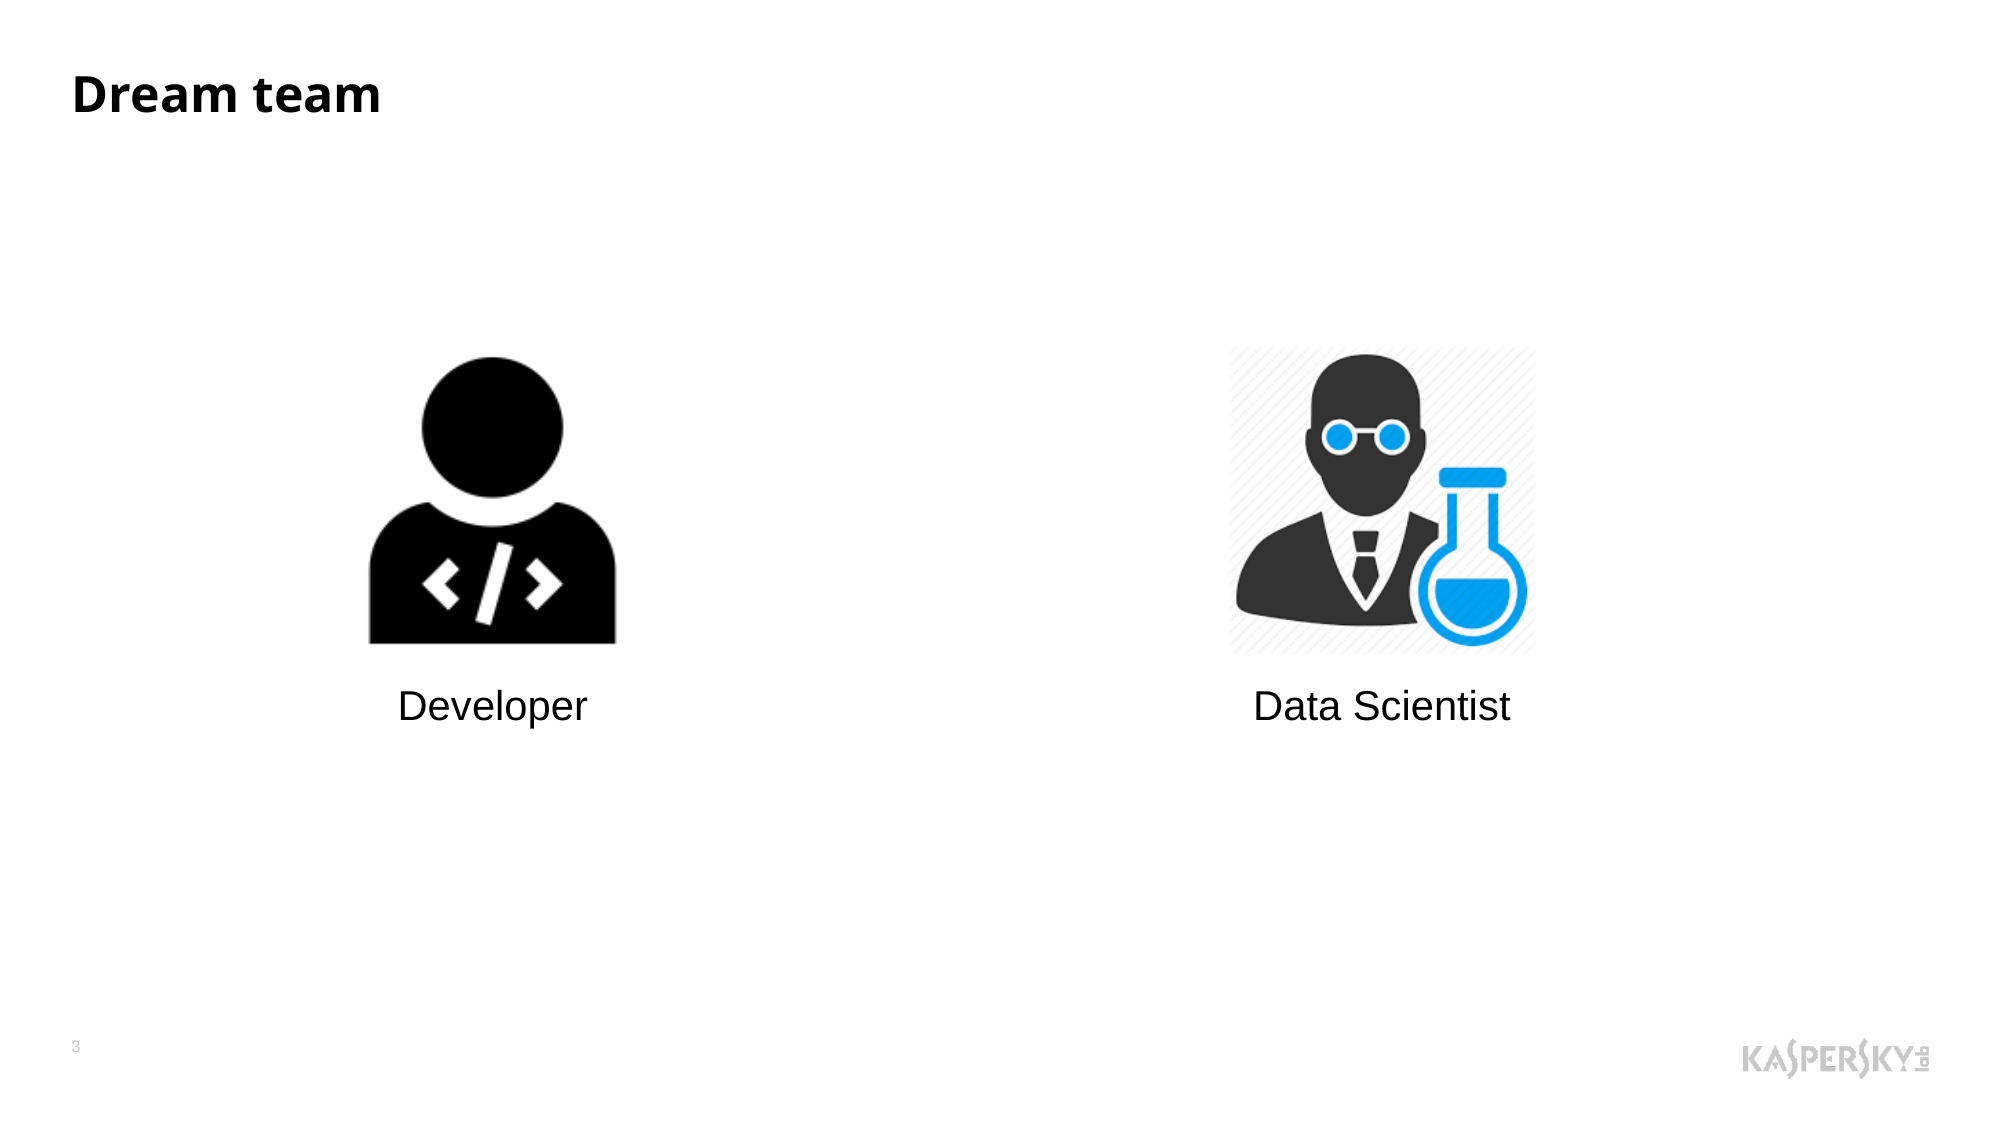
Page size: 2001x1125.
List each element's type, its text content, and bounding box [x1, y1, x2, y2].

title Dream team [71, 69, 1929, 124]
picture [1227, 345, 1537, 656]
picture [1735, 1031, 1936, 1087]
text_box Developer [382, 692, 604, 737]
slide_number 3 [71, 1035, 110, 1083]
picture [302, 310, 684, 692]
text_box Data Scientist [1238, 671, 1526, 737]
